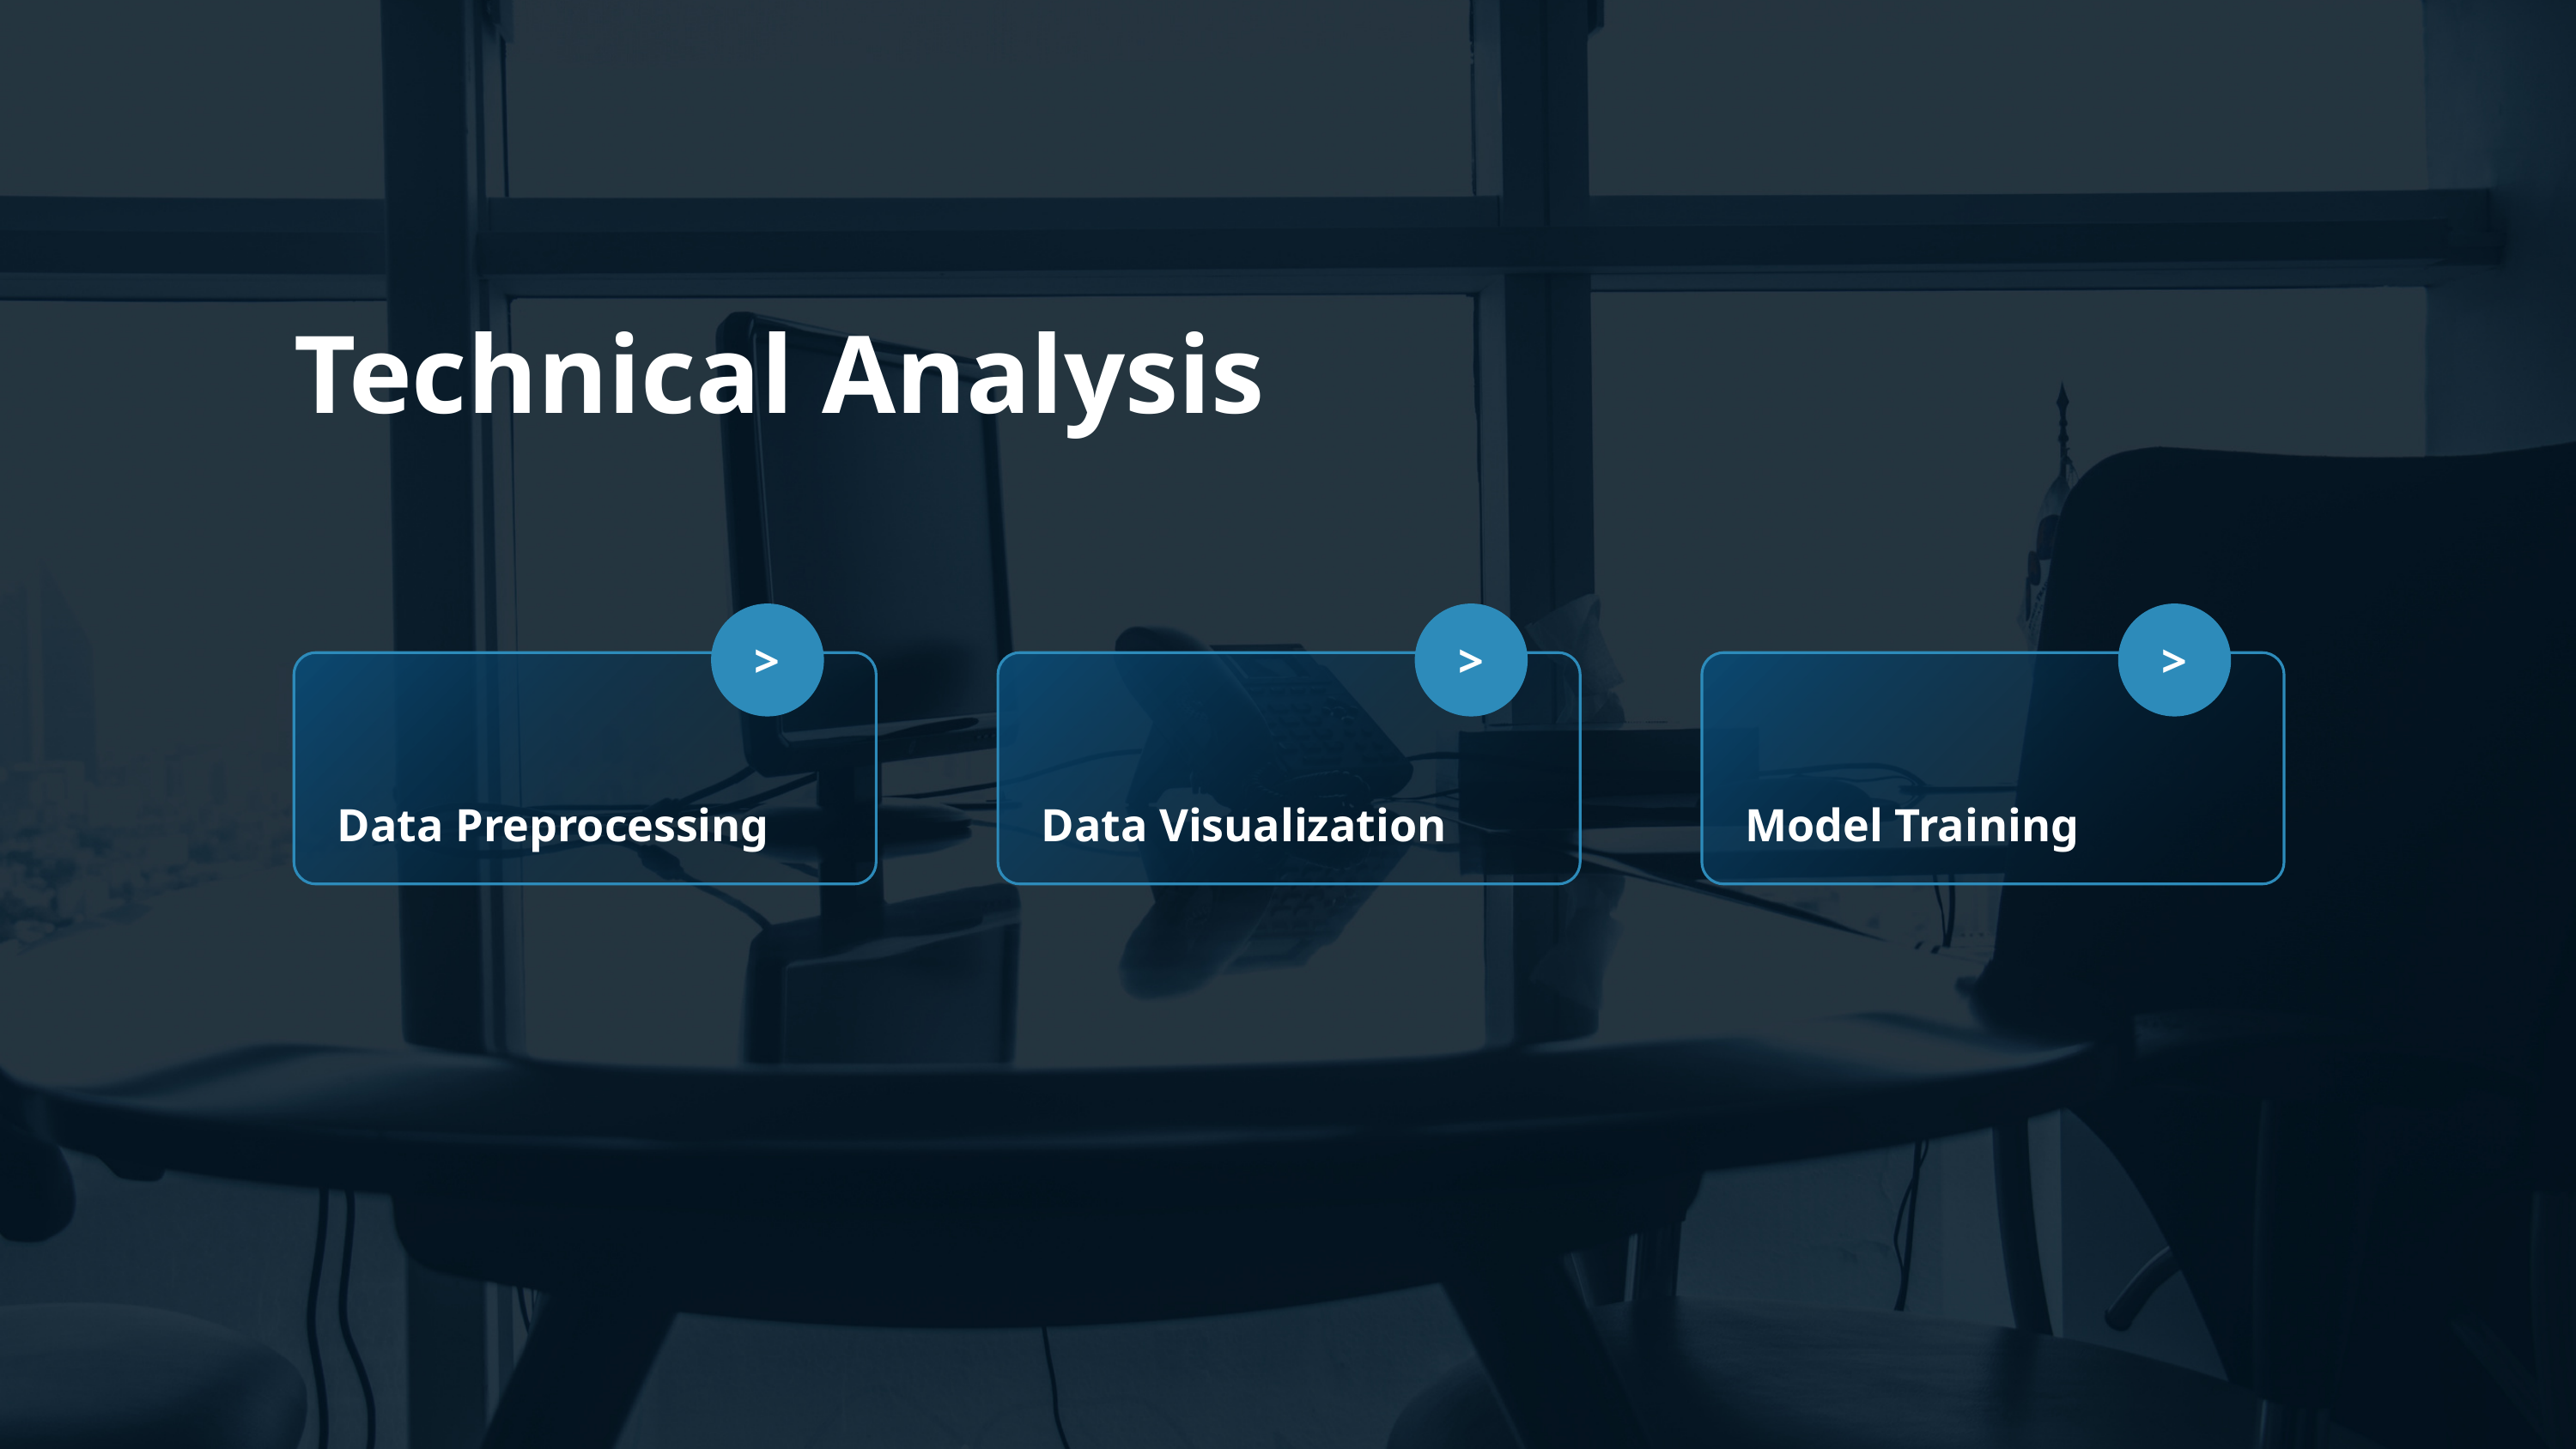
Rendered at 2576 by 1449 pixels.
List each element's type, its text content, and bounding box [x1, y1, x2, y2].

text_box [997, 652, 1581, 885]
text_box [1414, 603, 1528, 717]
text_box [2117, 603, 2232, 717]
text_box [0, 0, 2576, 1449]
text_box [710, 603, 824, 717]
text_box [1701, 652, 2285, 885]
text_box Technical Analysis [294, 284, 1559, 435]
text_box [294, 652, 877, 885]
